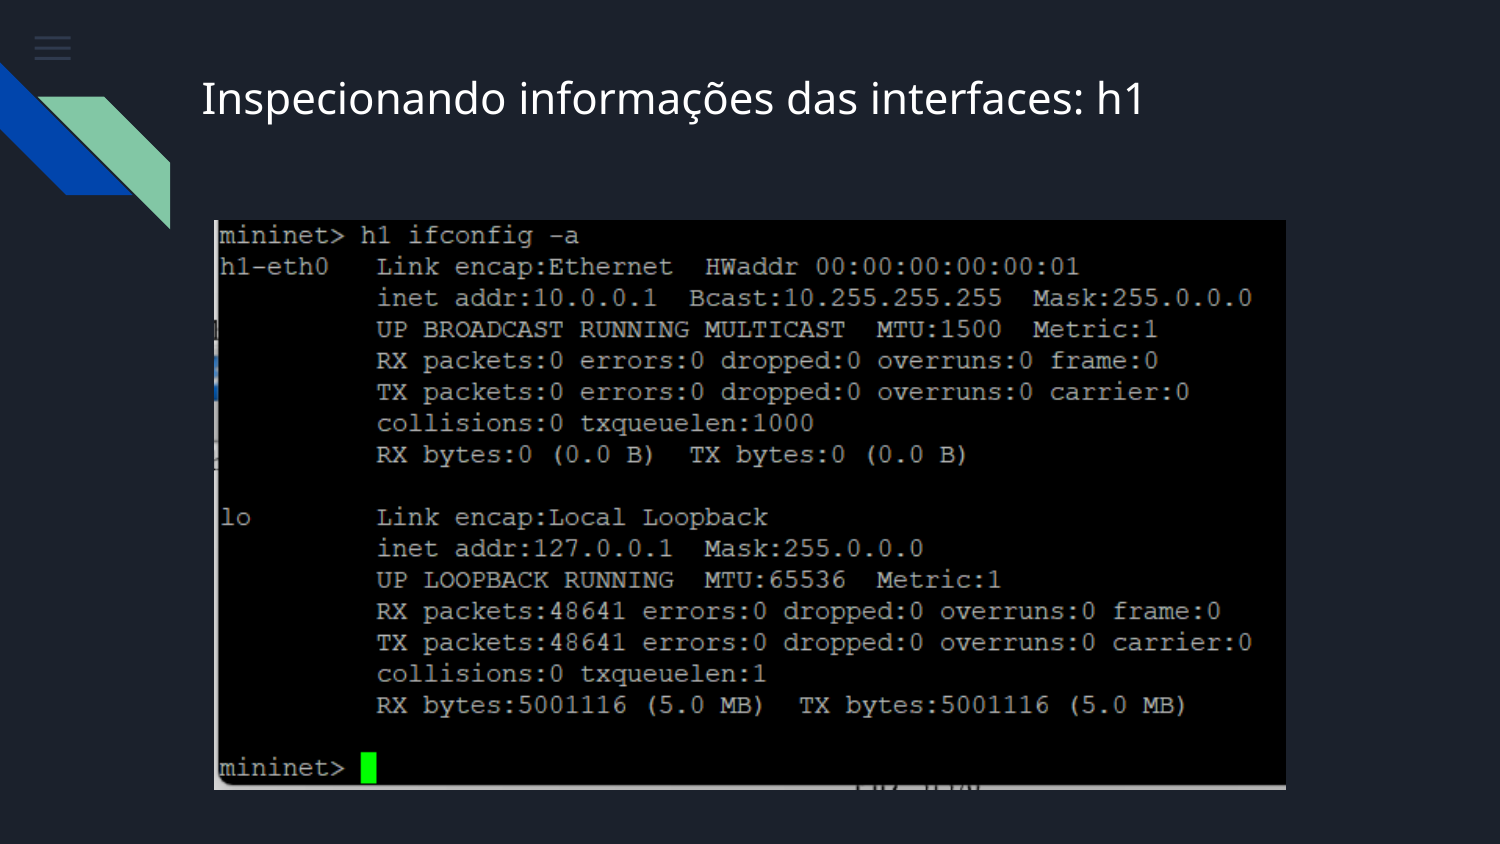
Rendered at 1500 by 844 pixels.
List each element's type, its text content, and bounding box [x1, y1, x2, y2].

picture [214, 220, 1286, 790]
title Inspecionando informações das interfaces: h1 [186, 56, 1486, 207]
